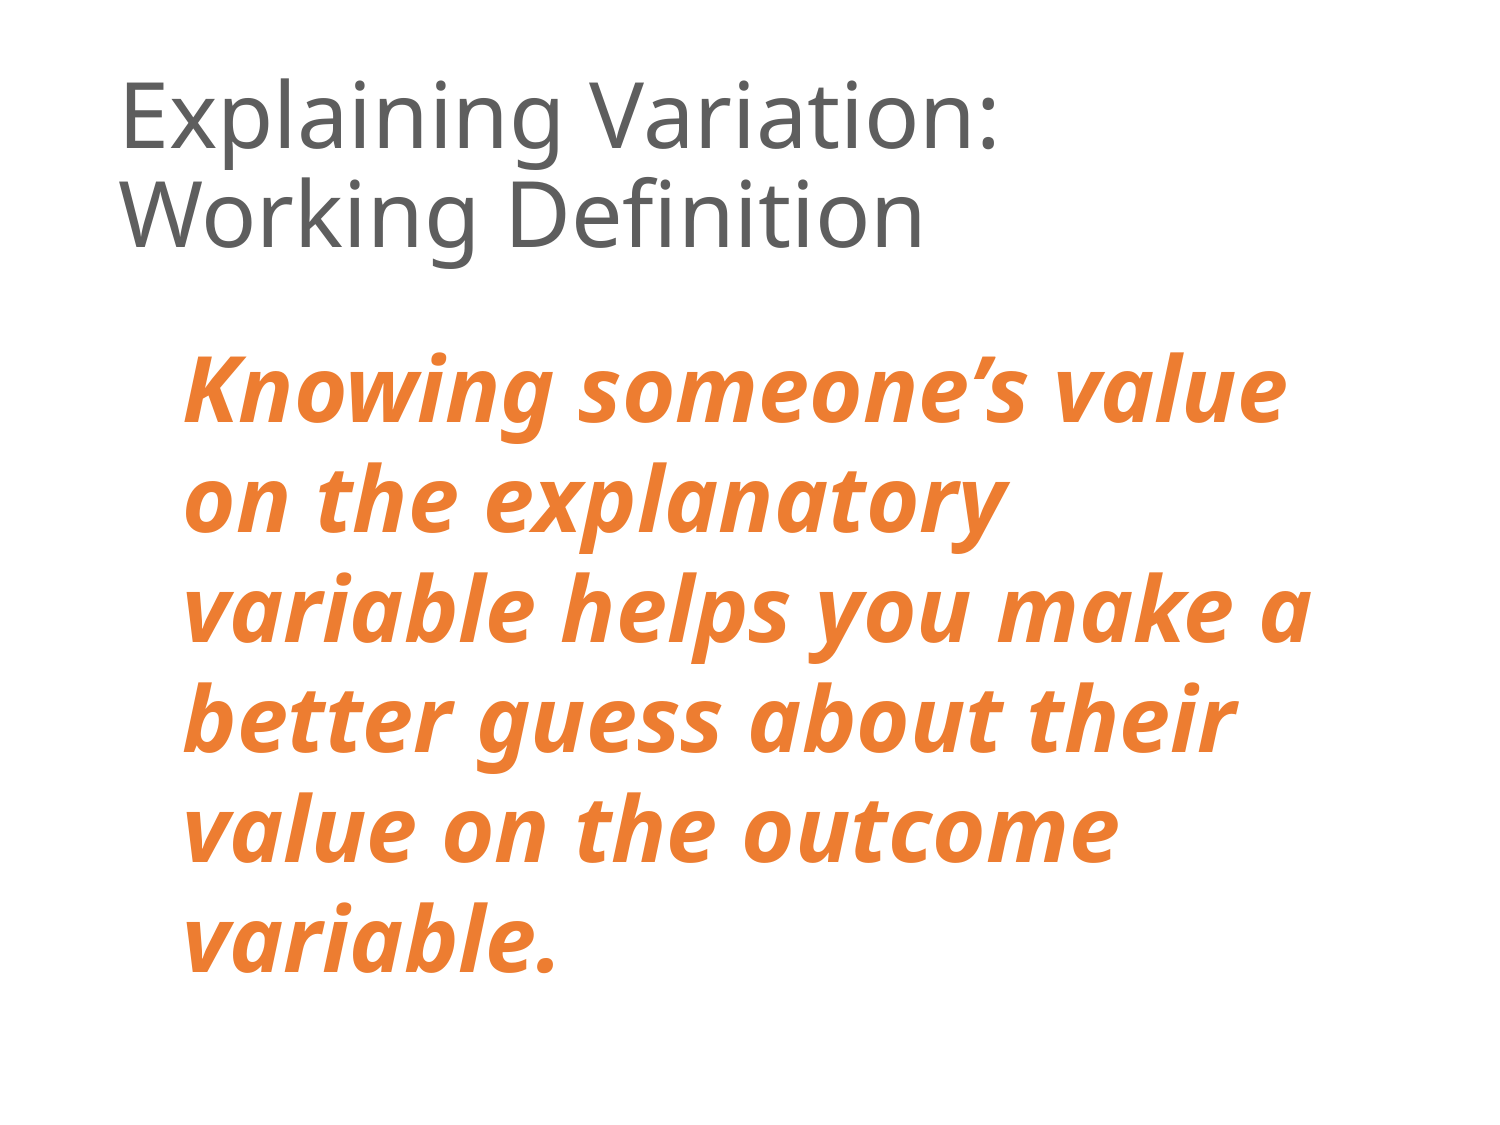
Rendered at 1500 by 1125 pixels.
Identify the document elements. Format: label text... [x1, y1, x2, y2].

text_box Knowing someone’s value on the explanatory variable helps you make a better guess about their value on the outcome variable. [167, 323, 1397, 999]
title Explaining Variation: Working Definition [103, 59, 1397, 278]
